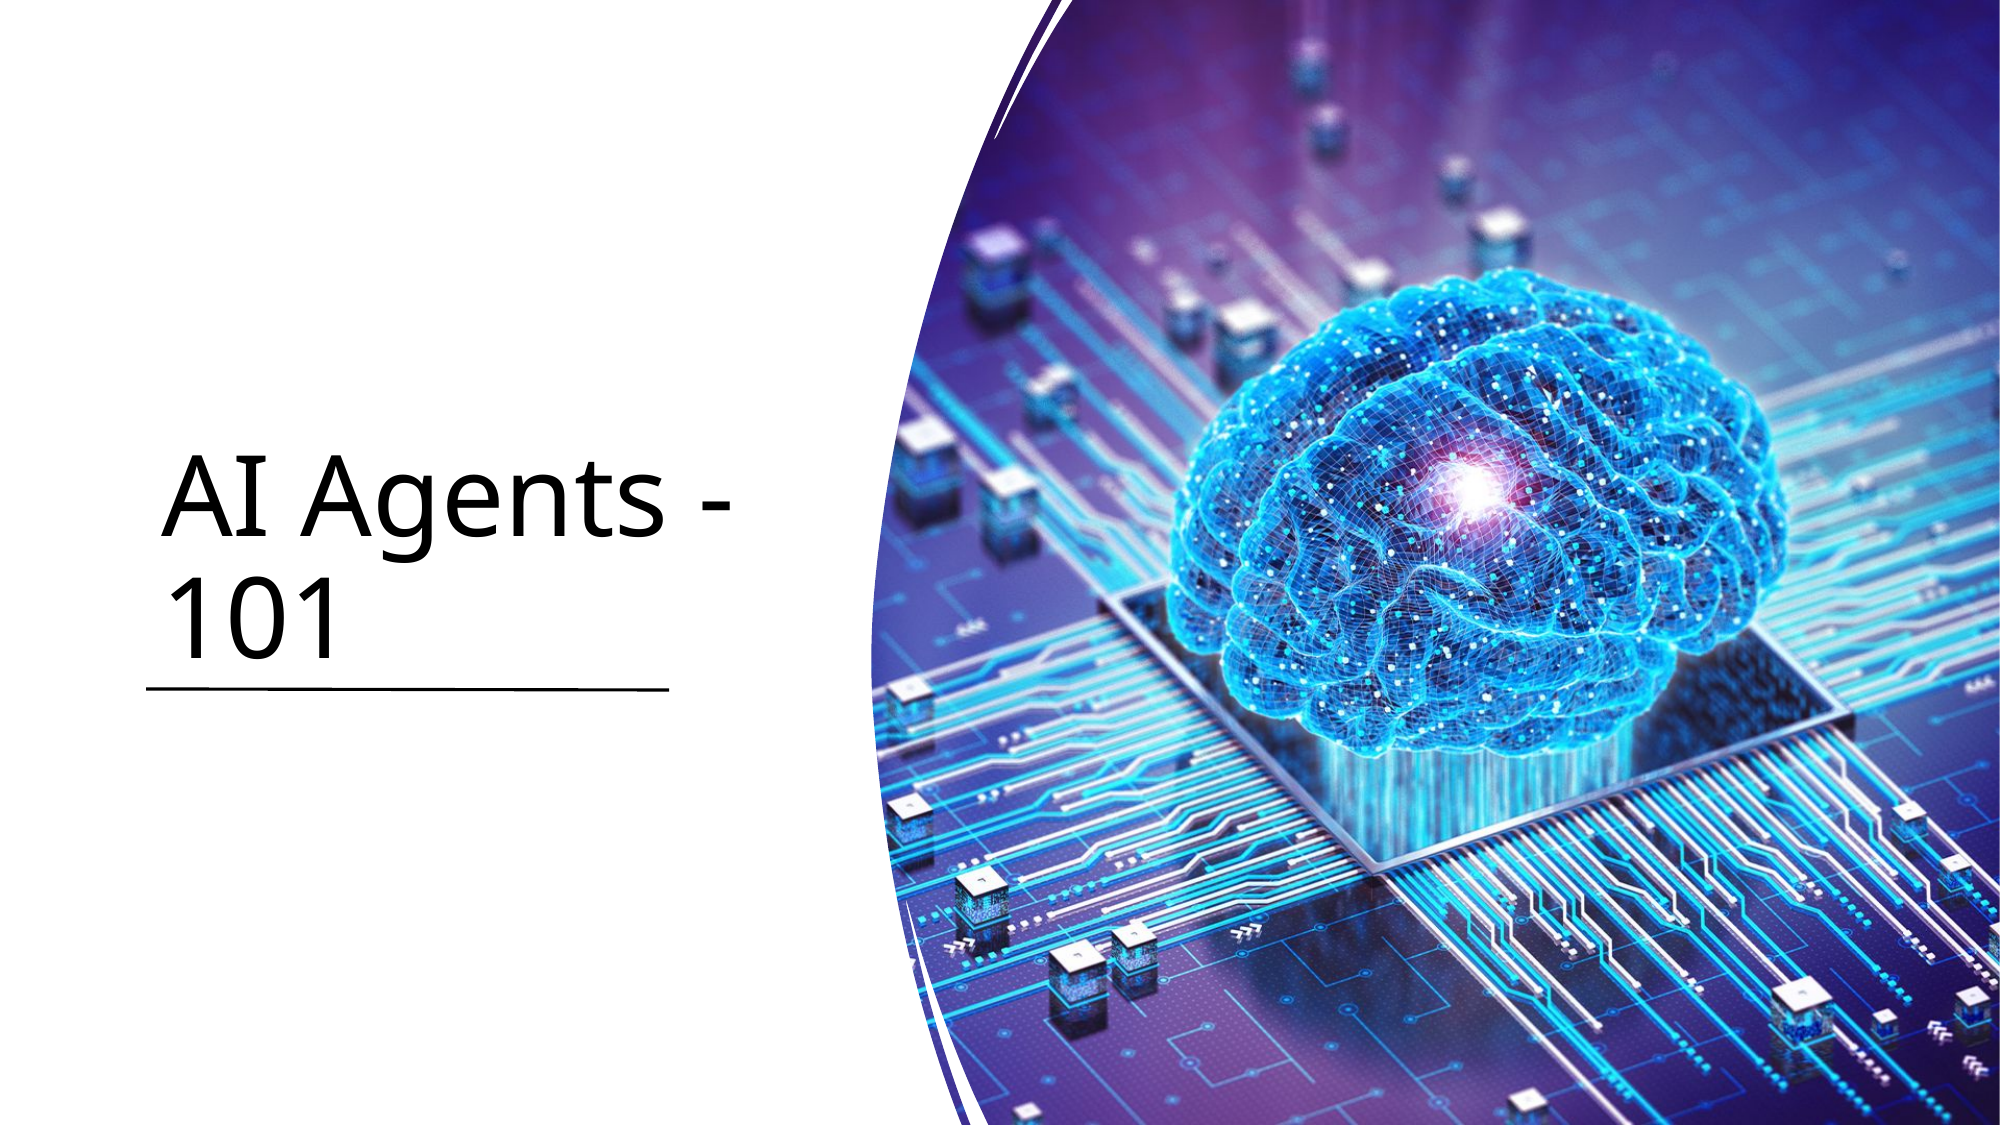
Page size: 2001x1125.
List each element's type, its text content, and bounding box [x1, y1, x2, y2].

title AI Agents - 101 [146, 104, 759, 690]
picture [870, 0, 2000, 1125]
